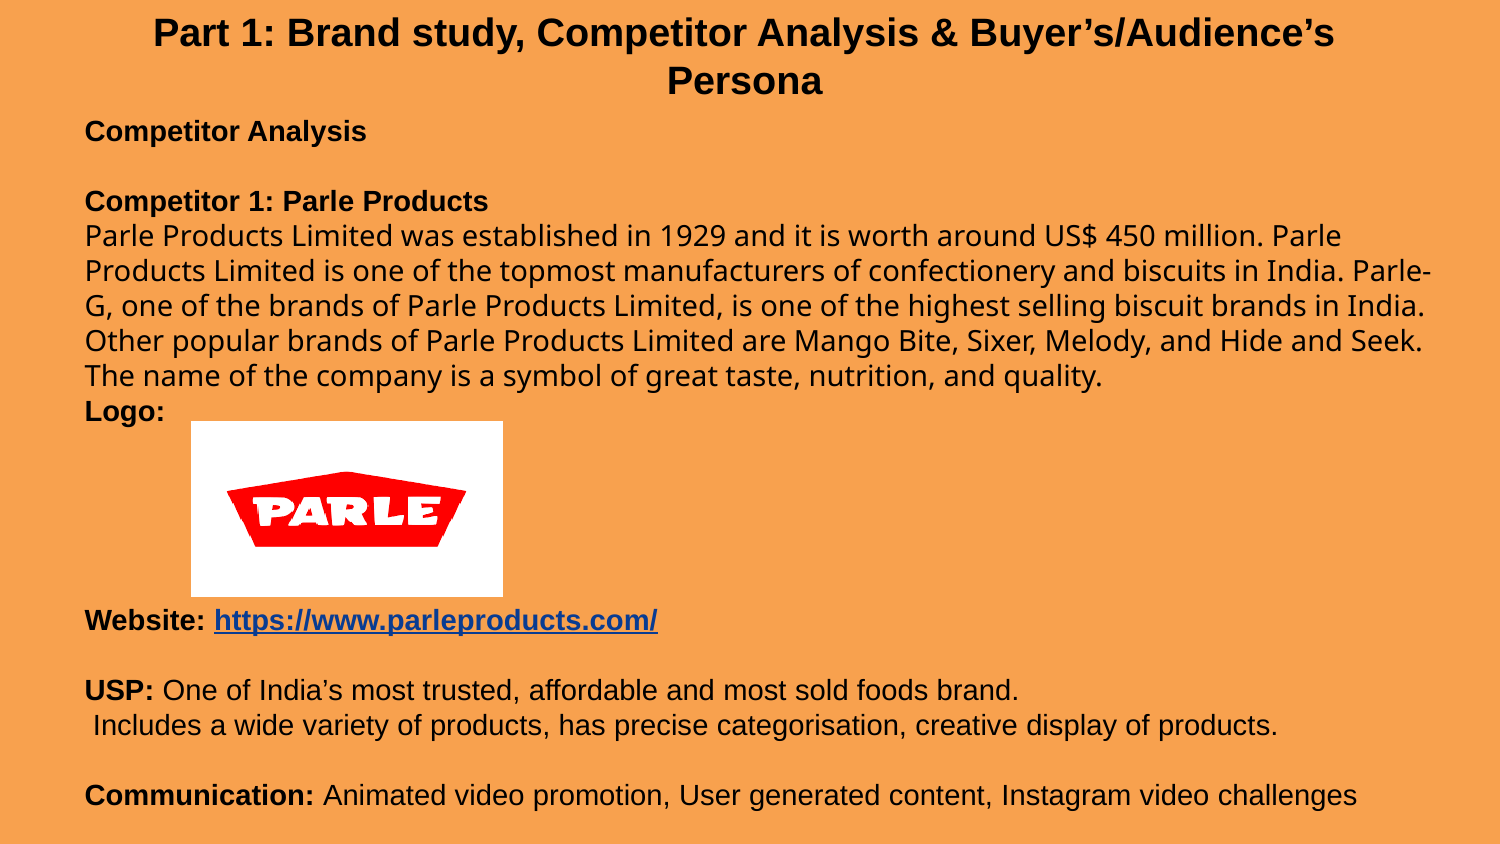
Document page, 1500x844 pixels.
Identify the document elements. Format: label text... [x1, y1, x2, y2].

text_box Competitor Analysis Competitor 1: Parle Products Parle Products Limited was established in 1929 and it is worth around US$ 450 million. Parle Products Limited is one of the topmost manufacturers of confectionery and biscuits in India. Parle-G, one of the brands of Parle Products Limited, is one of the highest selling biscuit brands in India. Other popular brands of Parle Products Limited are Mango Bite, Sixer, Melody, and Hide and Seek. The name of the company is a symbol of great taste, nutrition, and quality. Logo: Website: https://www.parleproducts.com/ USP: One of India’s most trusted, affordable and most sold foods brand. Includes a wide variety of products, has precise categorisation, creative display of products. Communication: Animated video promotion, User generated content, Instagram video challenges [69, 104, 1451, 844]
picture [191, 421, 503, 597]
text_box Part 1: Brand study, Competitor Analysis & Buyer’s/Audience’s Persona [59, 0, 1431, 110]
